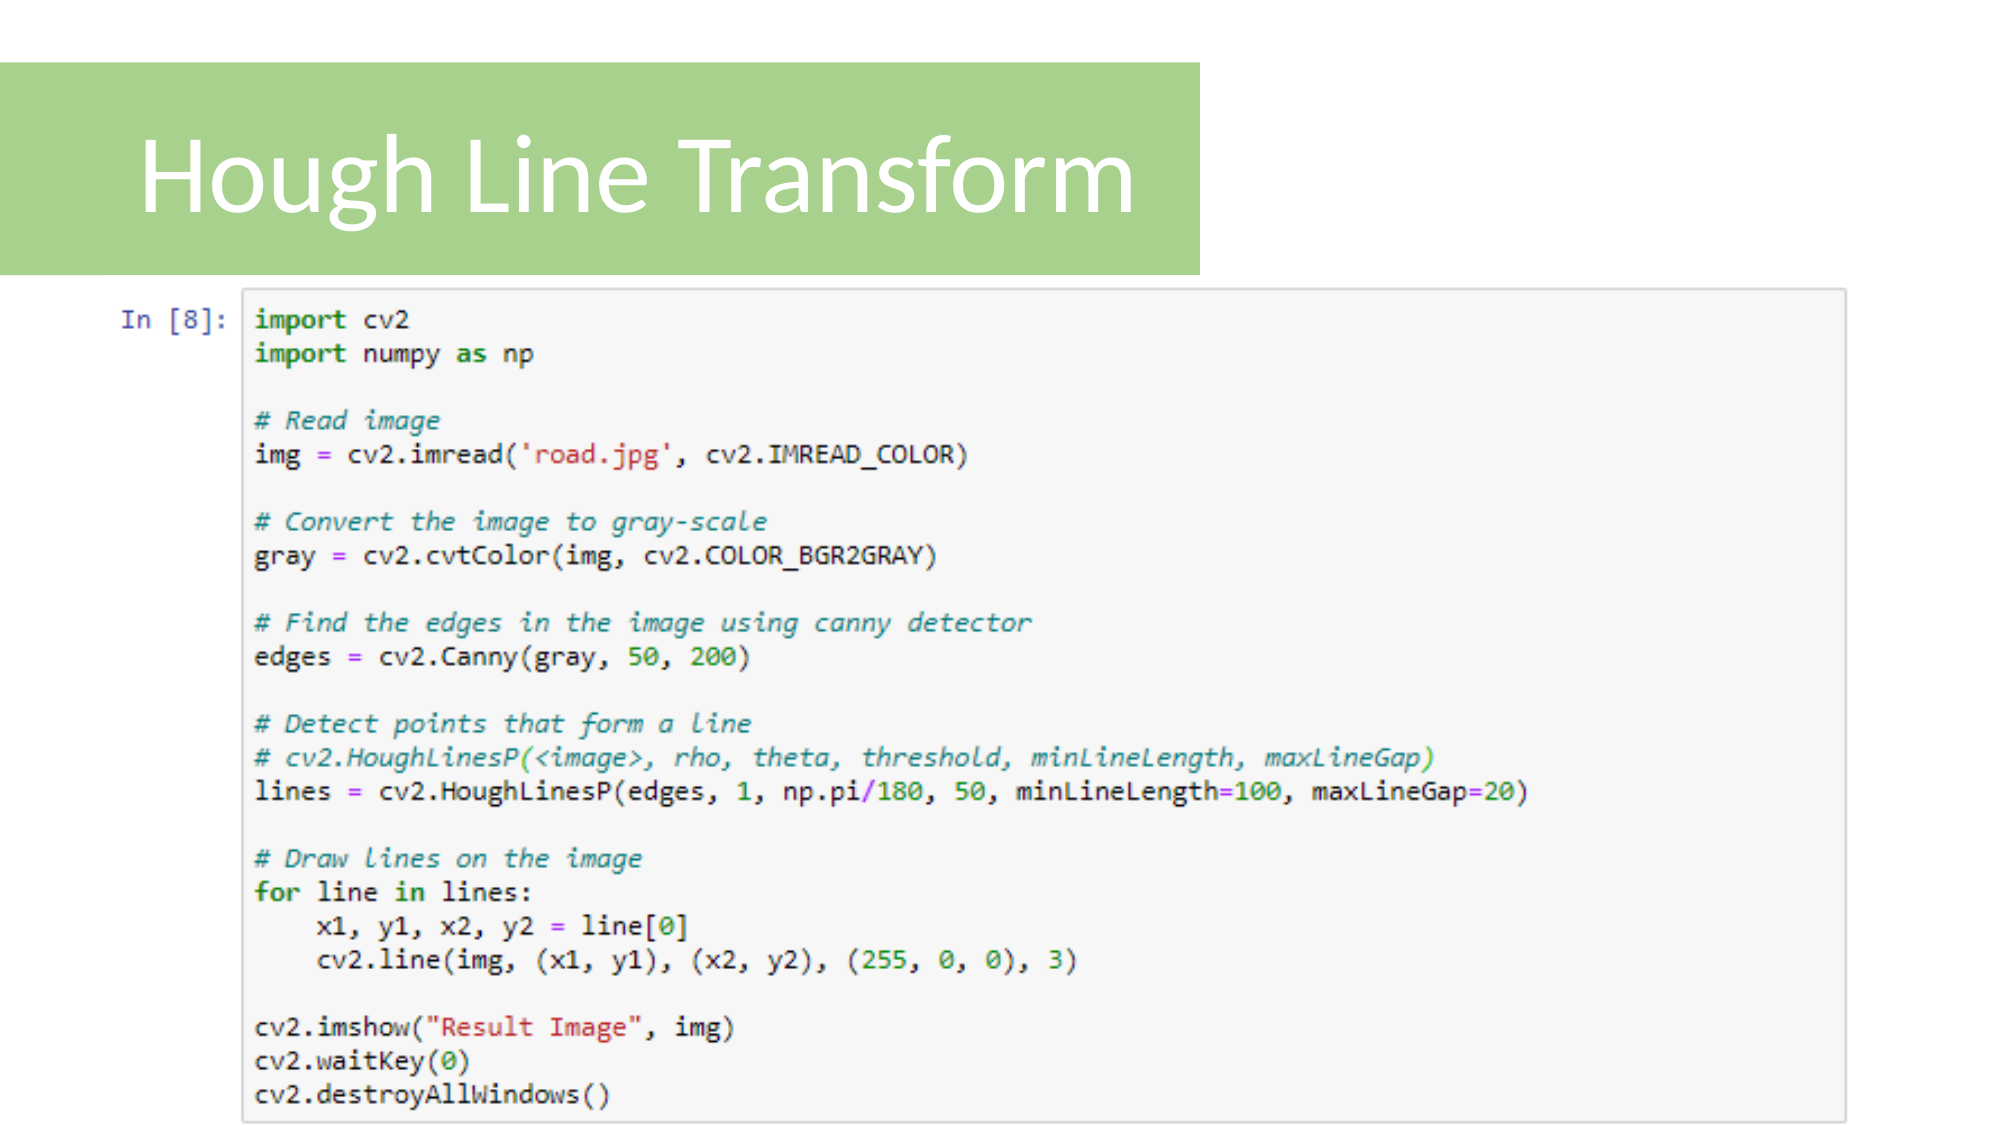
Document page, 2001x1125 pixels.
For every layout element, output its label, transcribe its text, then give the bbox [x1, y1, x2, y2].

text_box Hough Line Transform [65, 93, 1179, 243]
text_box [0, 61, 1201, 276]
picture [105, 275, 1861, 1125]
